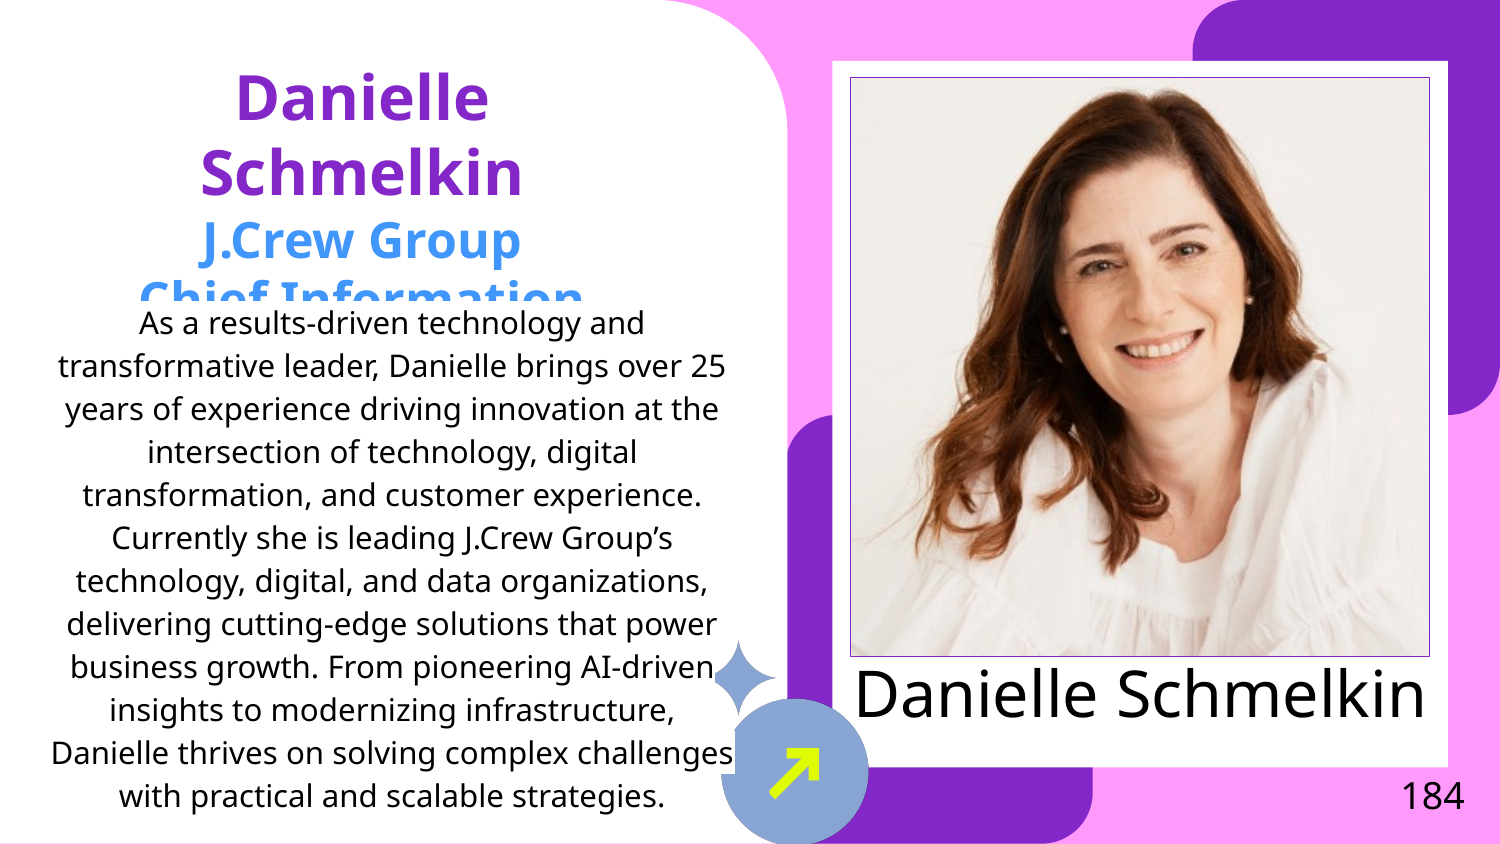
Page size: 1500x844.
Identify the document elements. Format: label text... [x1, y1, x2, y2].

picture [851, 78, 1430, 657]
list As a results-driven technology and transformative leader, Danielle brings over 25 years of experience driving innovation at the intersection of technology, digital transformation, and customer experience. Currently she is leading J.Crew Group’s technology, digital, and data organizations, delivering cutting-edge solutions that power business growth. From pioneering AI-driven insights to modernizing infrastructure, Danielle thrives on solving complex challenges with practical and scalable strategies. [35, 282, 751, 715]
text_box Danielle Schmelkin [834, 638, 1446, 746]
title Danielle Schmelkin J.Crew Group Chief Information Officer [61, 43, 663, 270]
picture [684, 623, 901, 844]
